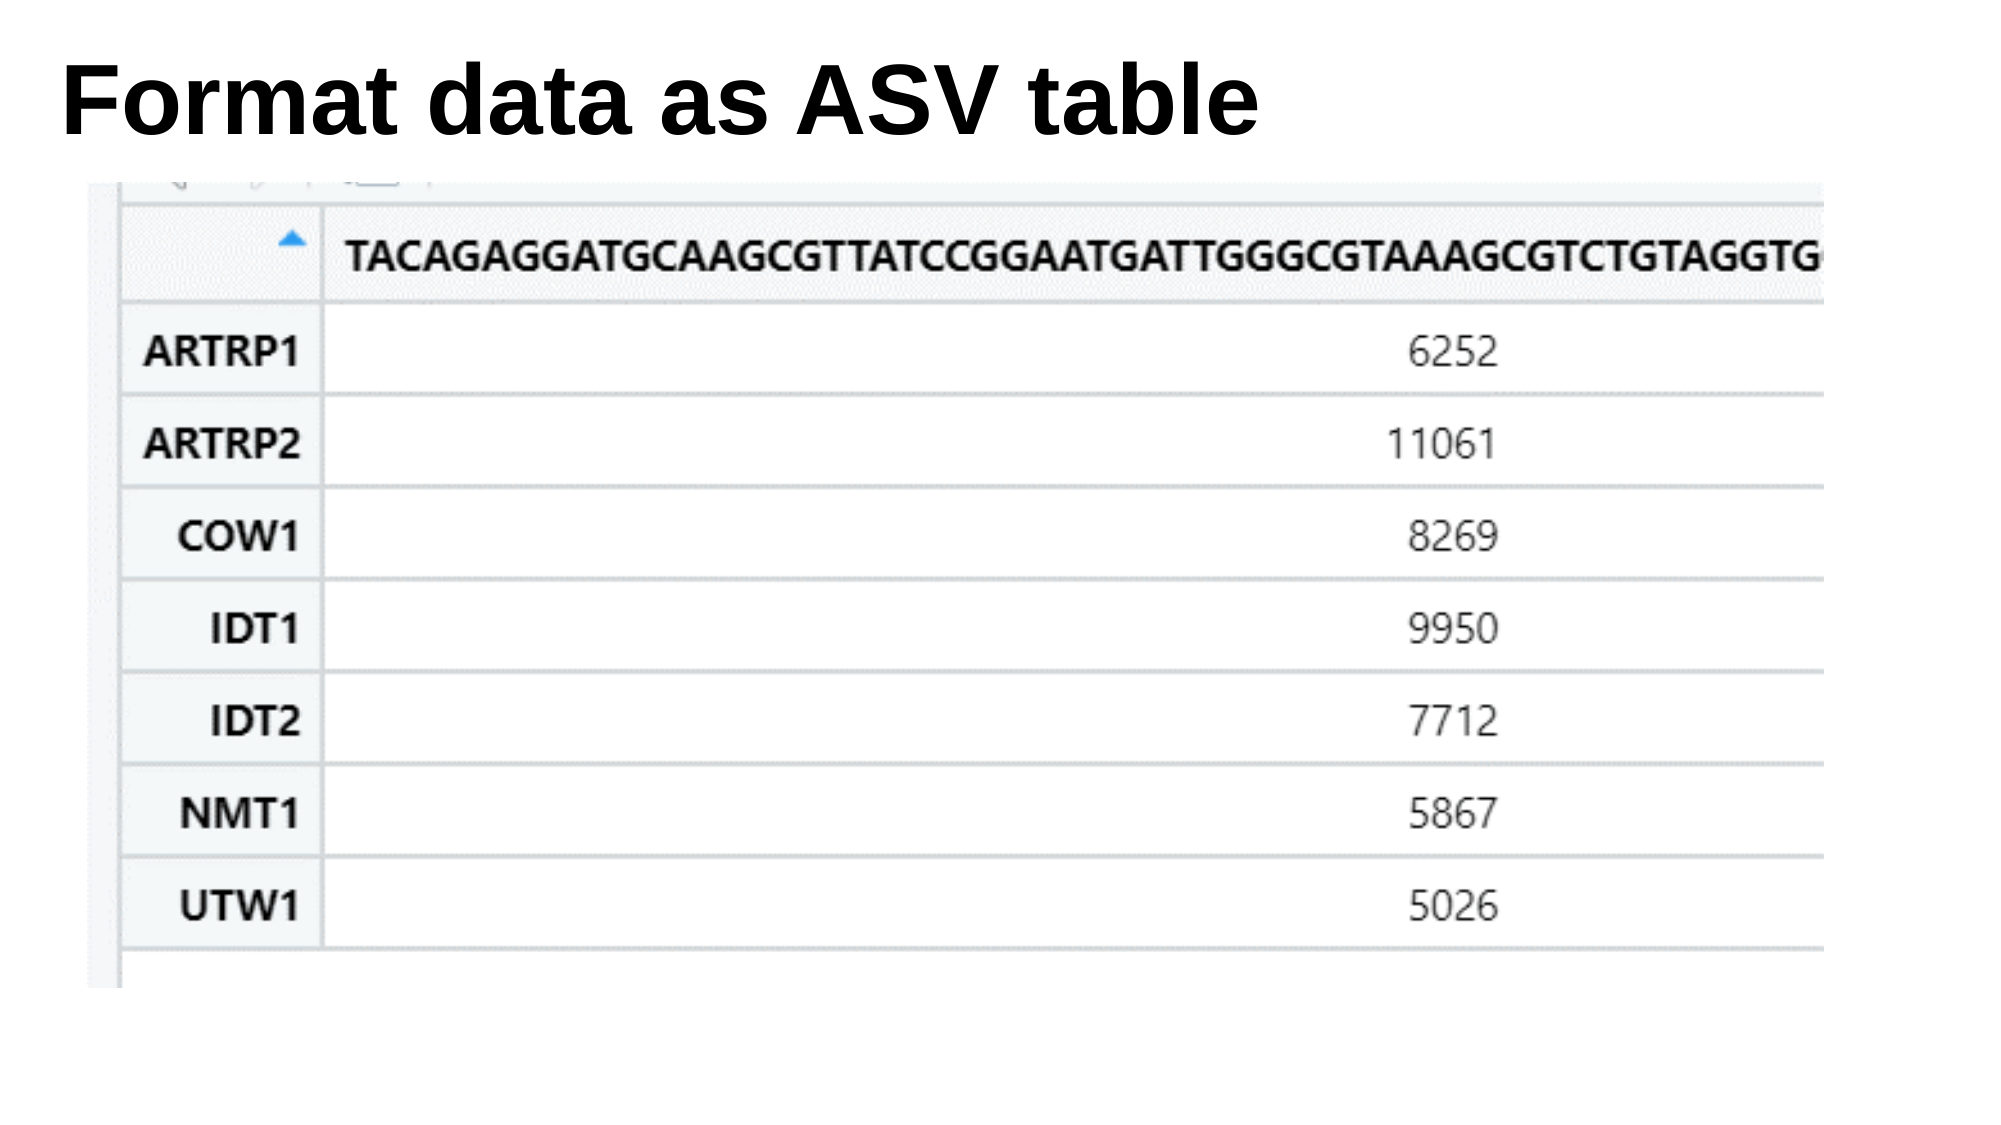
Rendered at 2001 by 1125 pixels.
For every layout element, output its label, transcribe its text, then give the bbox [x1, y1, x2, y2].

picture [87, 182, 1824, 988]
text_box Format data as ASV table [0, 56, 1326, 151]
